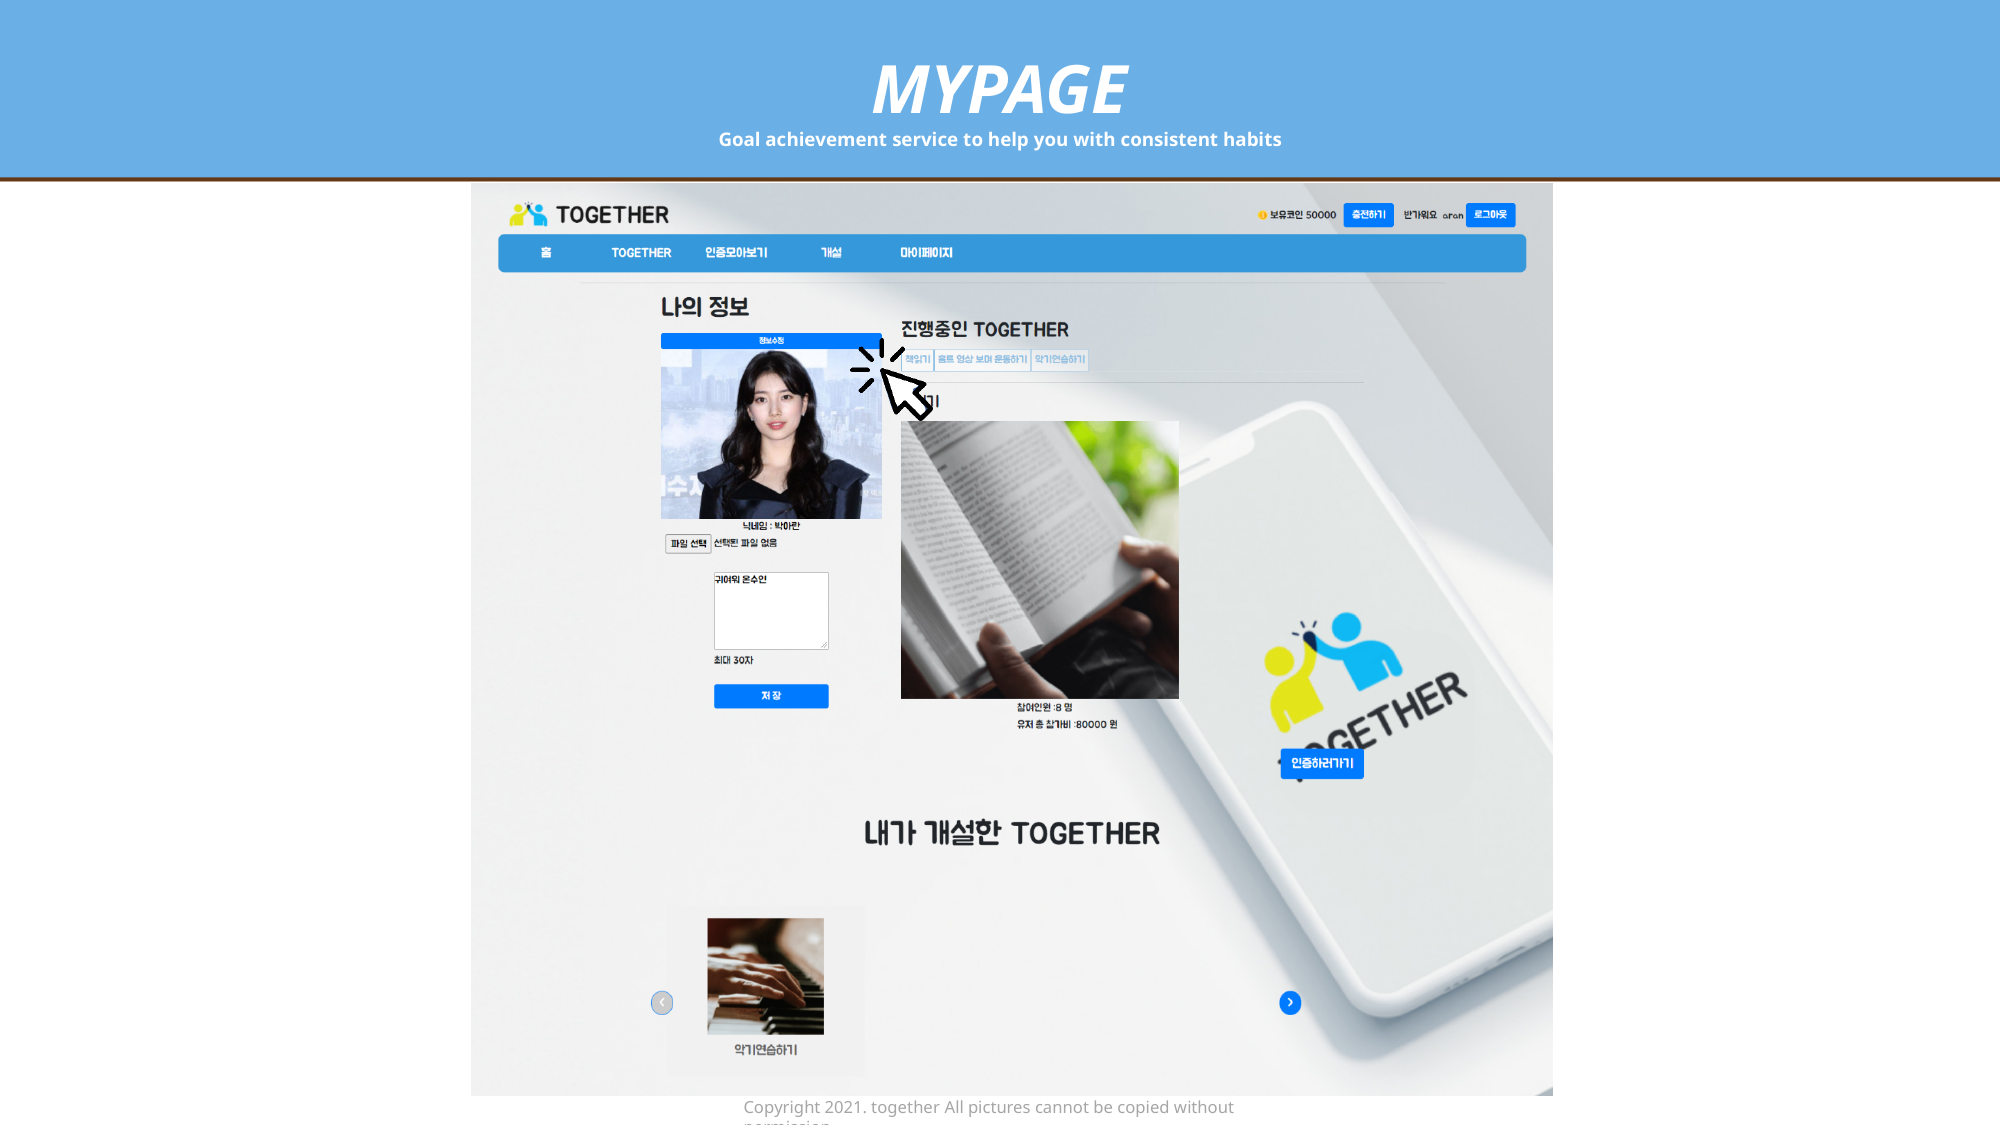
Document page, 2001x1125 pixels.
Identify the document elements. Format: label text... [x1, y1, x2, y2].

picture [471, 183, 1553, 1096]
text_box MYPAGE Goal achievement service to help you with consistent habits [0, 0, 2000, 178]
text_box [850, 338, 933, 421]
